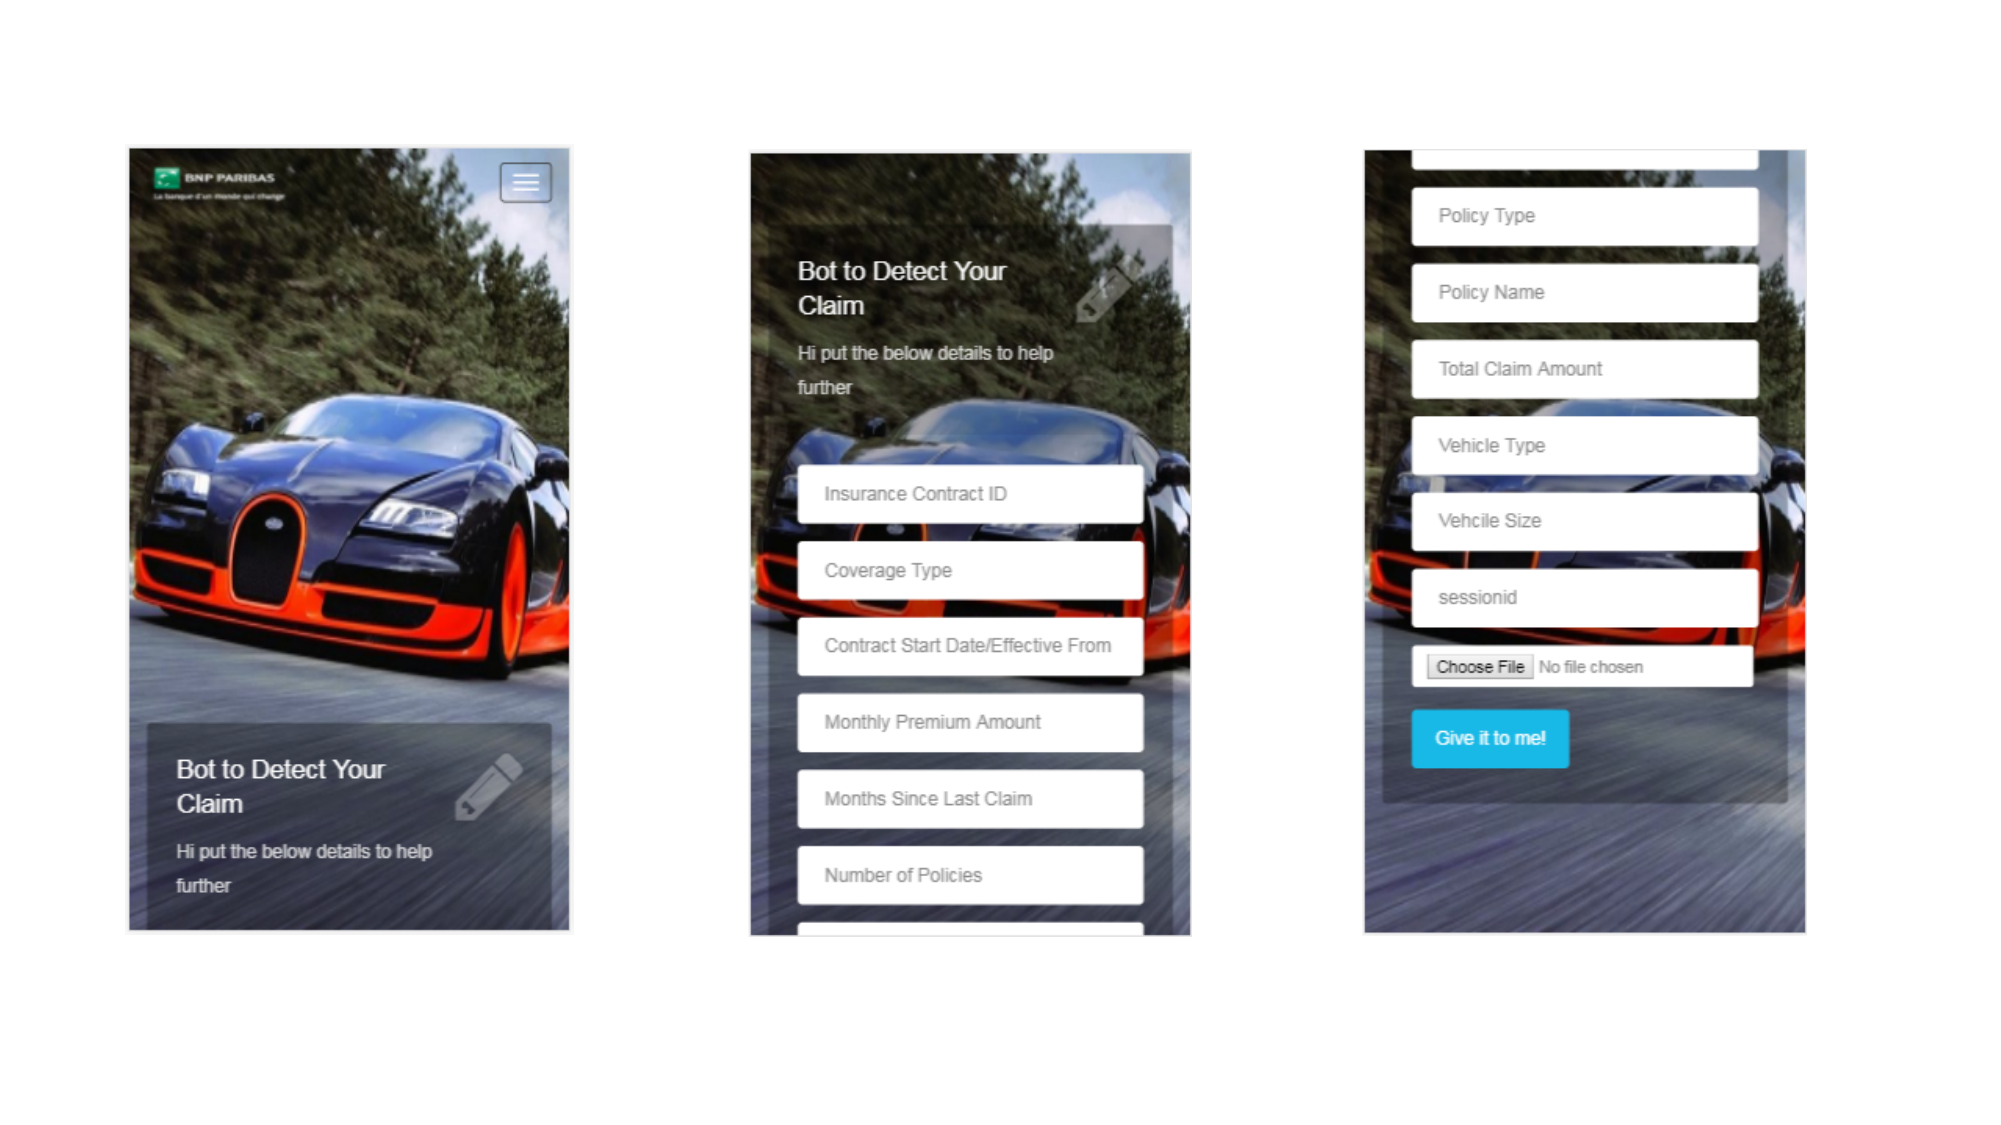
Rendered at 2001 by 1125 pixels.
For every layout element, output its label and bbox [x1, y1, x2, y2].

picture [1362, 148, 1807, 936]
picture [124, 144, 574, 936]
picture [747, 148, 1193, 937]
